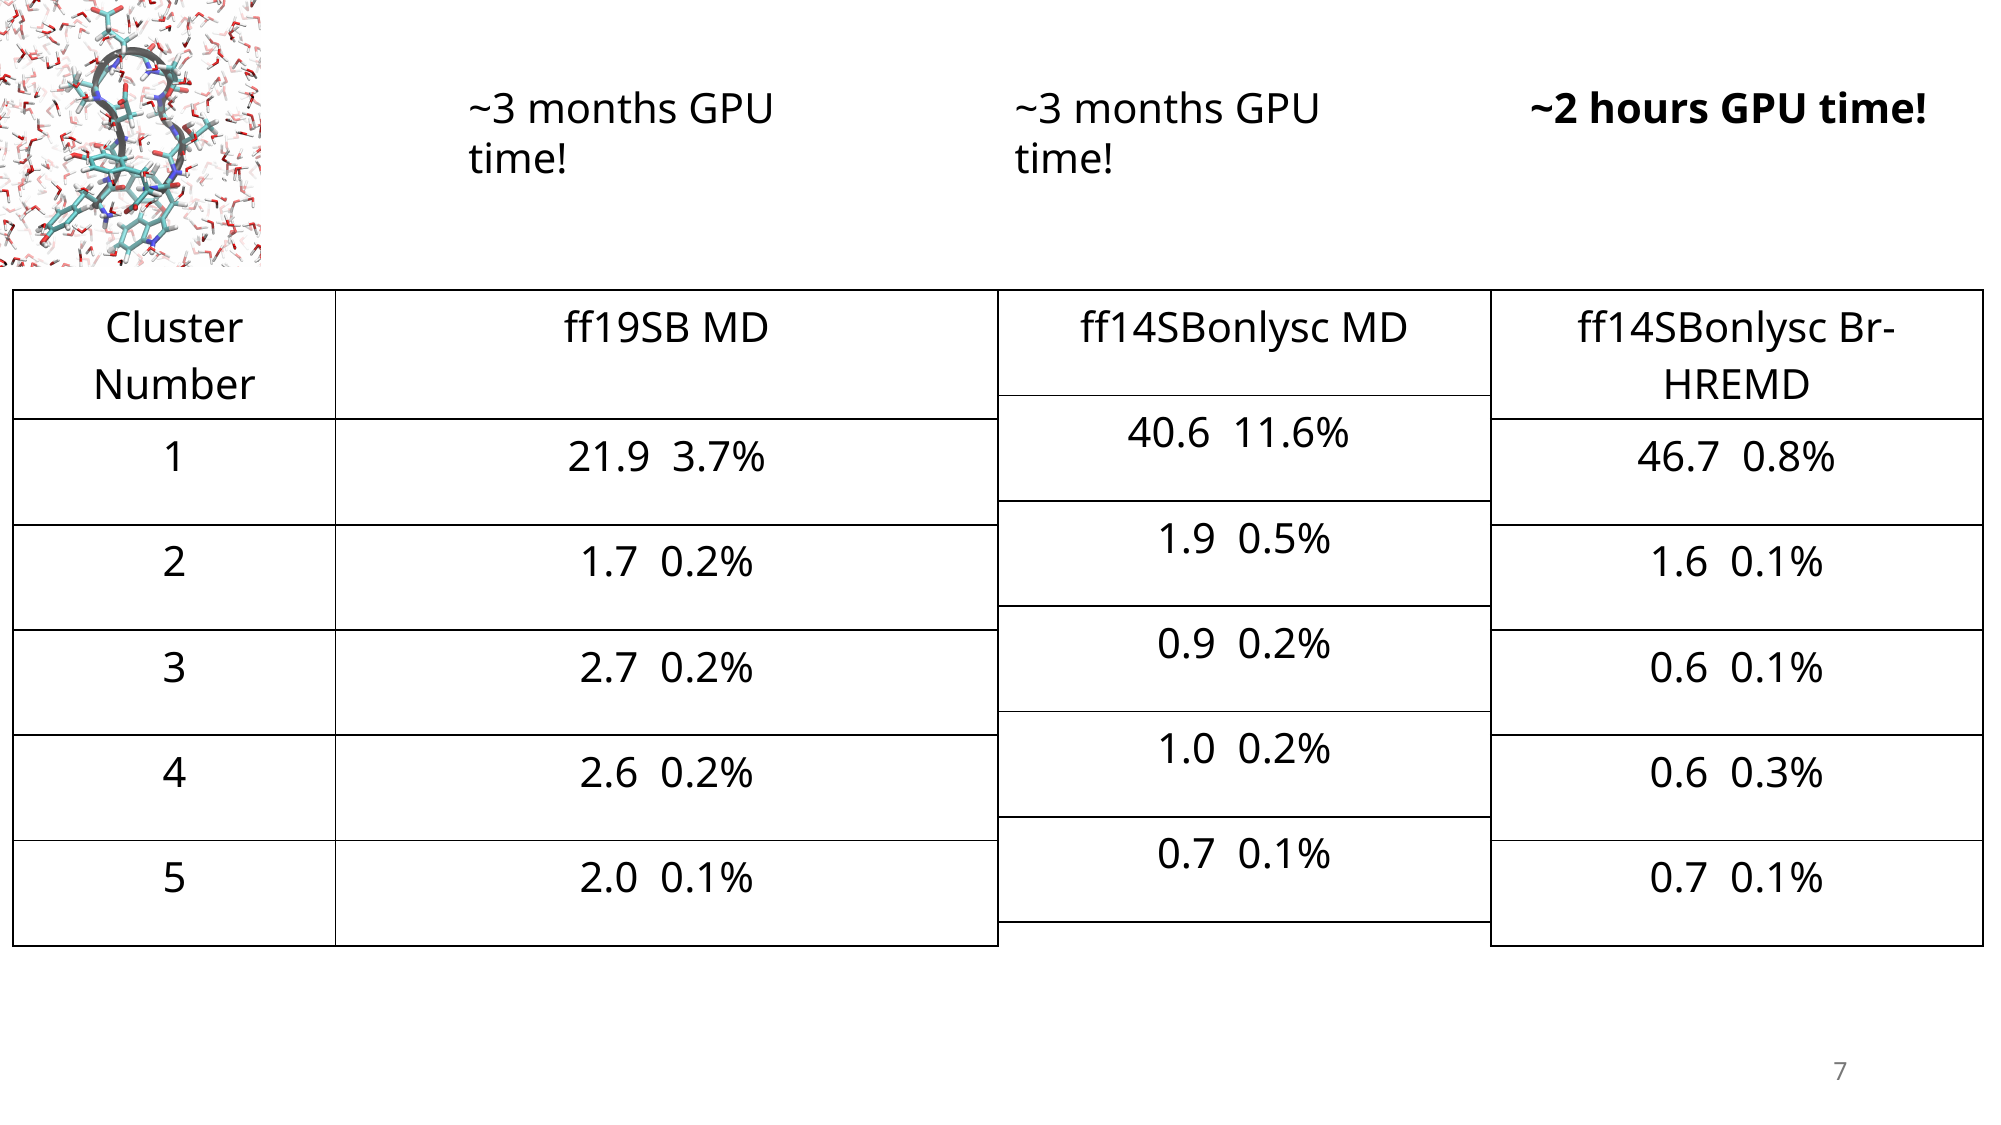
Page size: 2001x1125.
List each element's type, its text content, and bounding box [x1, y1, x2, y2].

text_box ~3 months GPU time! [453, 73, 897, 189]
picture [0, 0, 261, 267]
text_box ~3 months GPU time! [999, 74, 1444, 190]
text_box ~2 hours GPU time! [1515, 74, 1959, 139]
slide_number 7 [1412, 1042, 1863, 1103]
